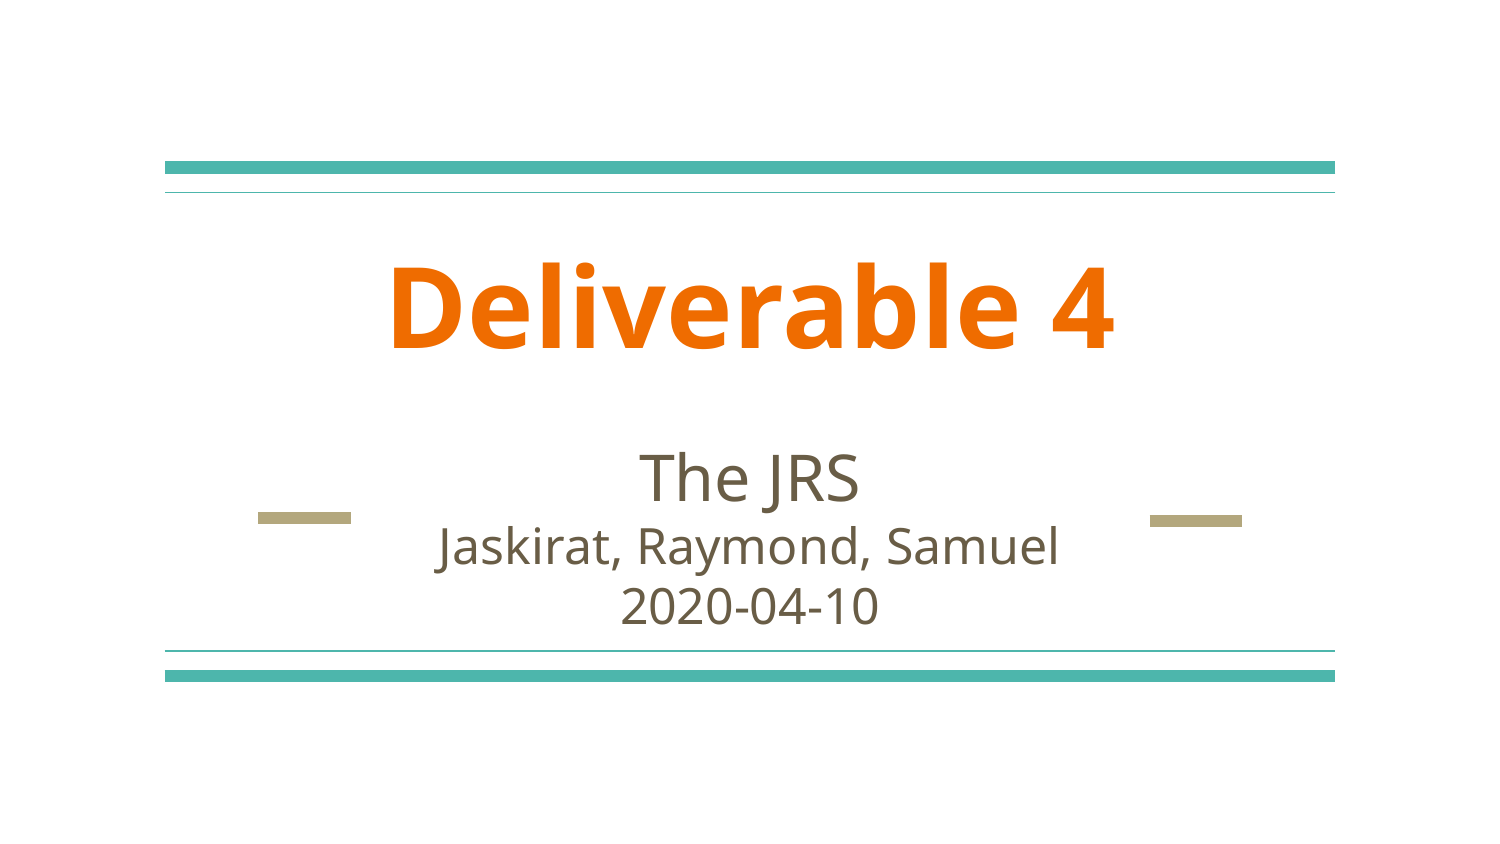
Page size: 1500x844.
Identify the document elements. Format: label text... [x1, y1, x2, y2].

subtitle The JRS Jaskirat, Raymond, Samuel 2020-04-10 [350, 421, 1150, 552]
title Deliverable 4 [164, 218, 1336, 387]
